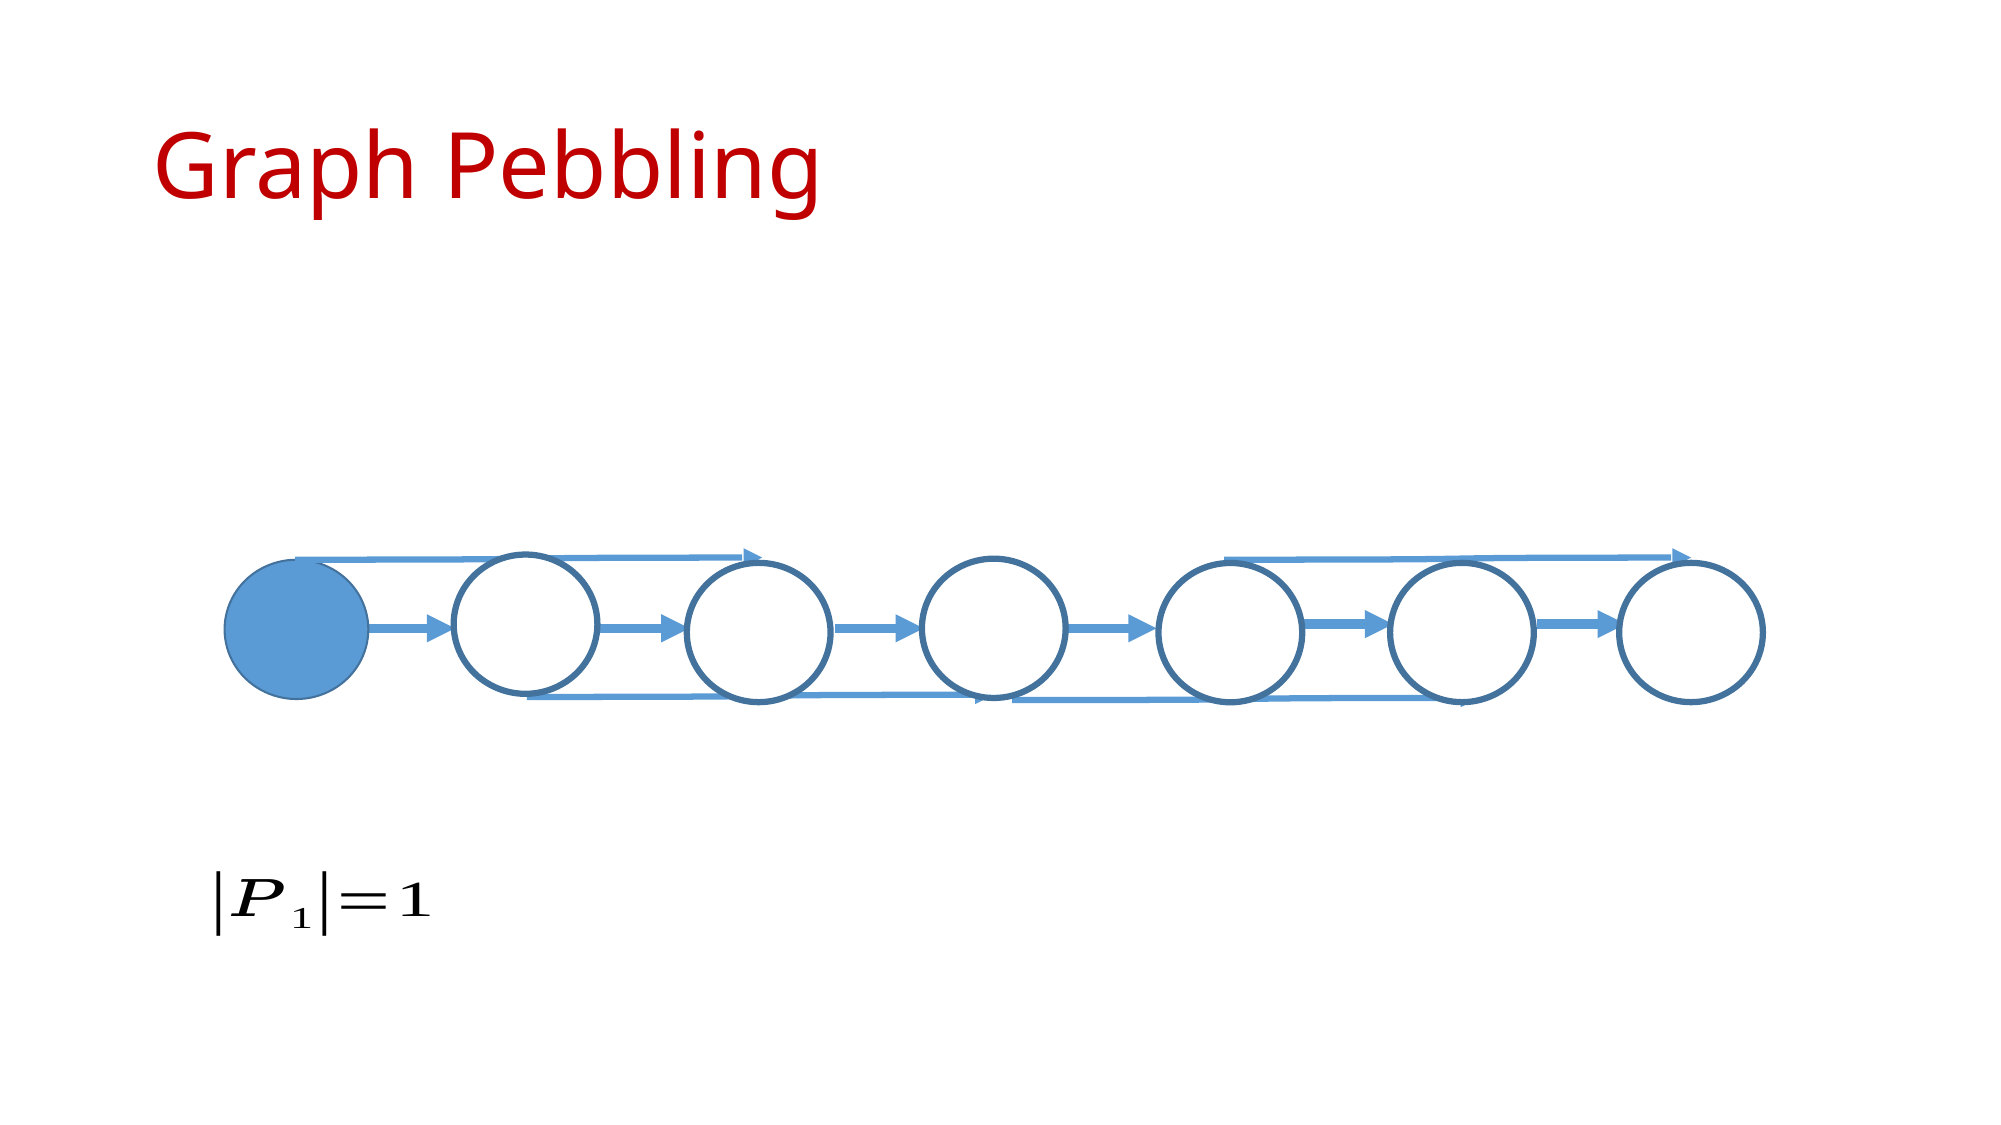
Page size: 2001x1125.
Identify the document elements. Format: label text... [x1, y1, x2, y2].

text_box [1247, 563, 1304, 702]
text_box [1459, 561, 1535, 704]
text_box [223, 558, 370, 701]
text_box [920, 557, 1067, 700]
title Graph Pebbling [137, 59, 1863, 278]
text_box [1389, 562, 1456, 703]
text_box [530, 553, 599, 695]
text_box [762, 561, 832, 704]
text_box [452, 553, 527, 695]
text_box [1618, 561, 1764, 704]
text_box [1157, 561, 1244, 704]
text_box [685, 561, 759, 704]
